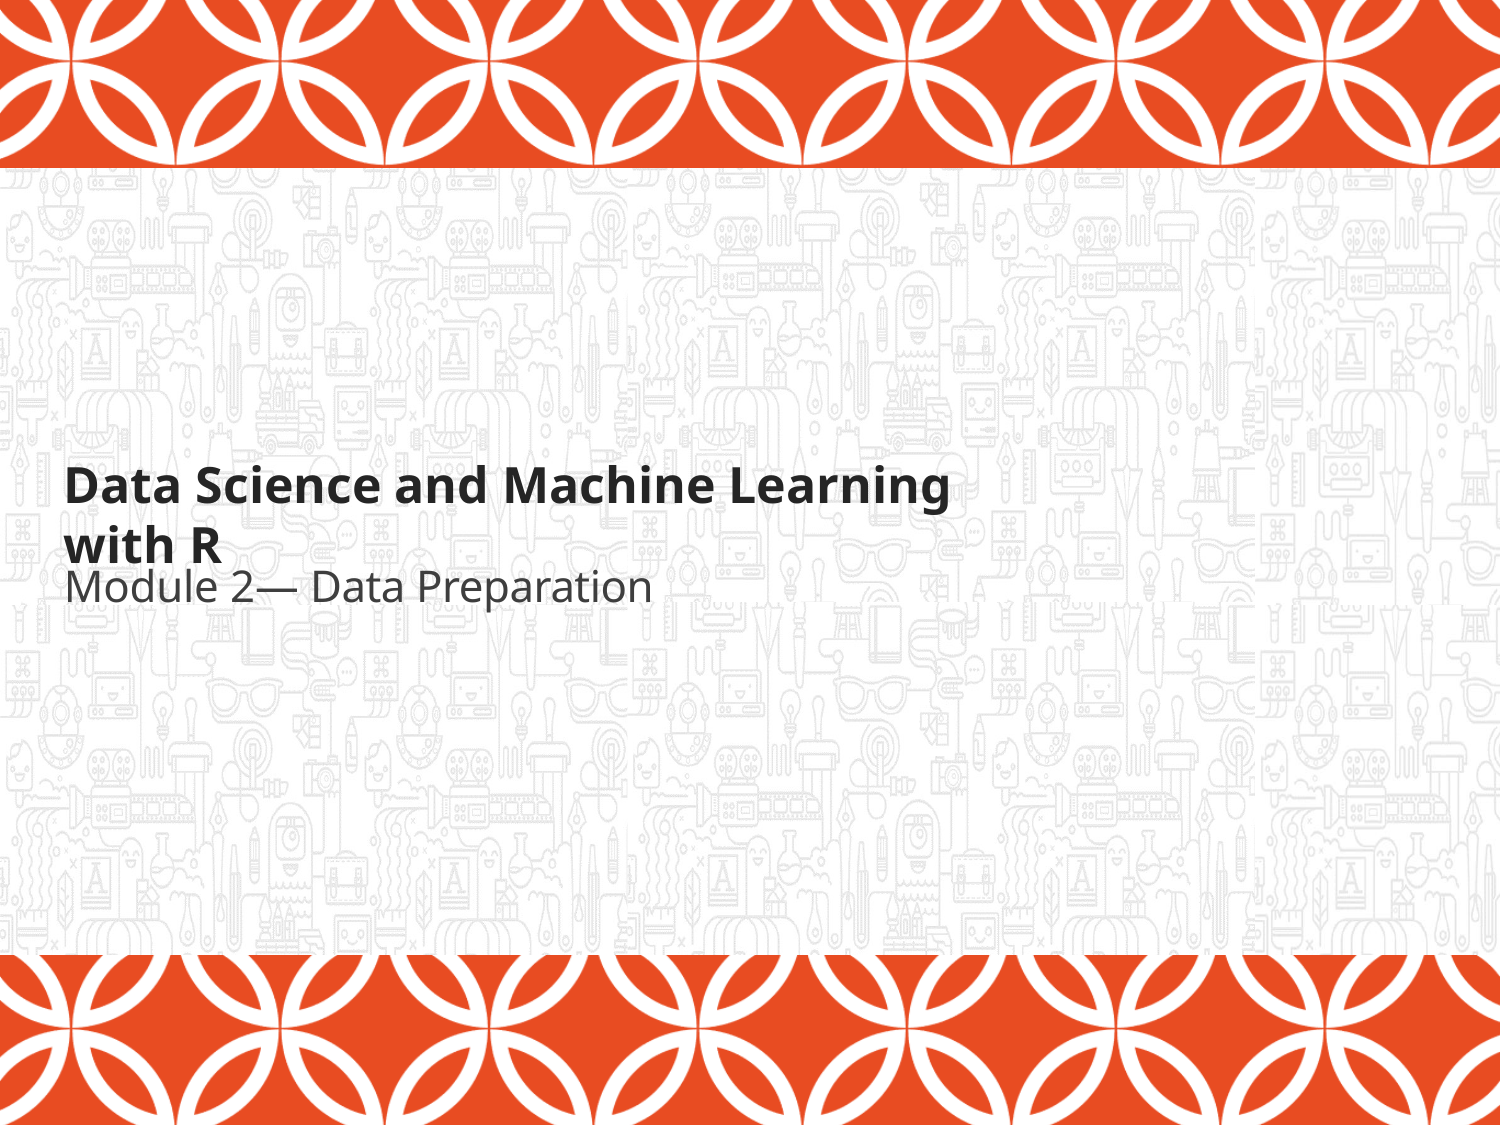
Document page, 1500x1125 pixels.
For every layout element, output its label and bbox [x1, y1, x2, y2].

picture [0, 955, 1500, 1125]
picture [0, 0, 1500, 169]
text_box [0, 175, 1500, 955]
